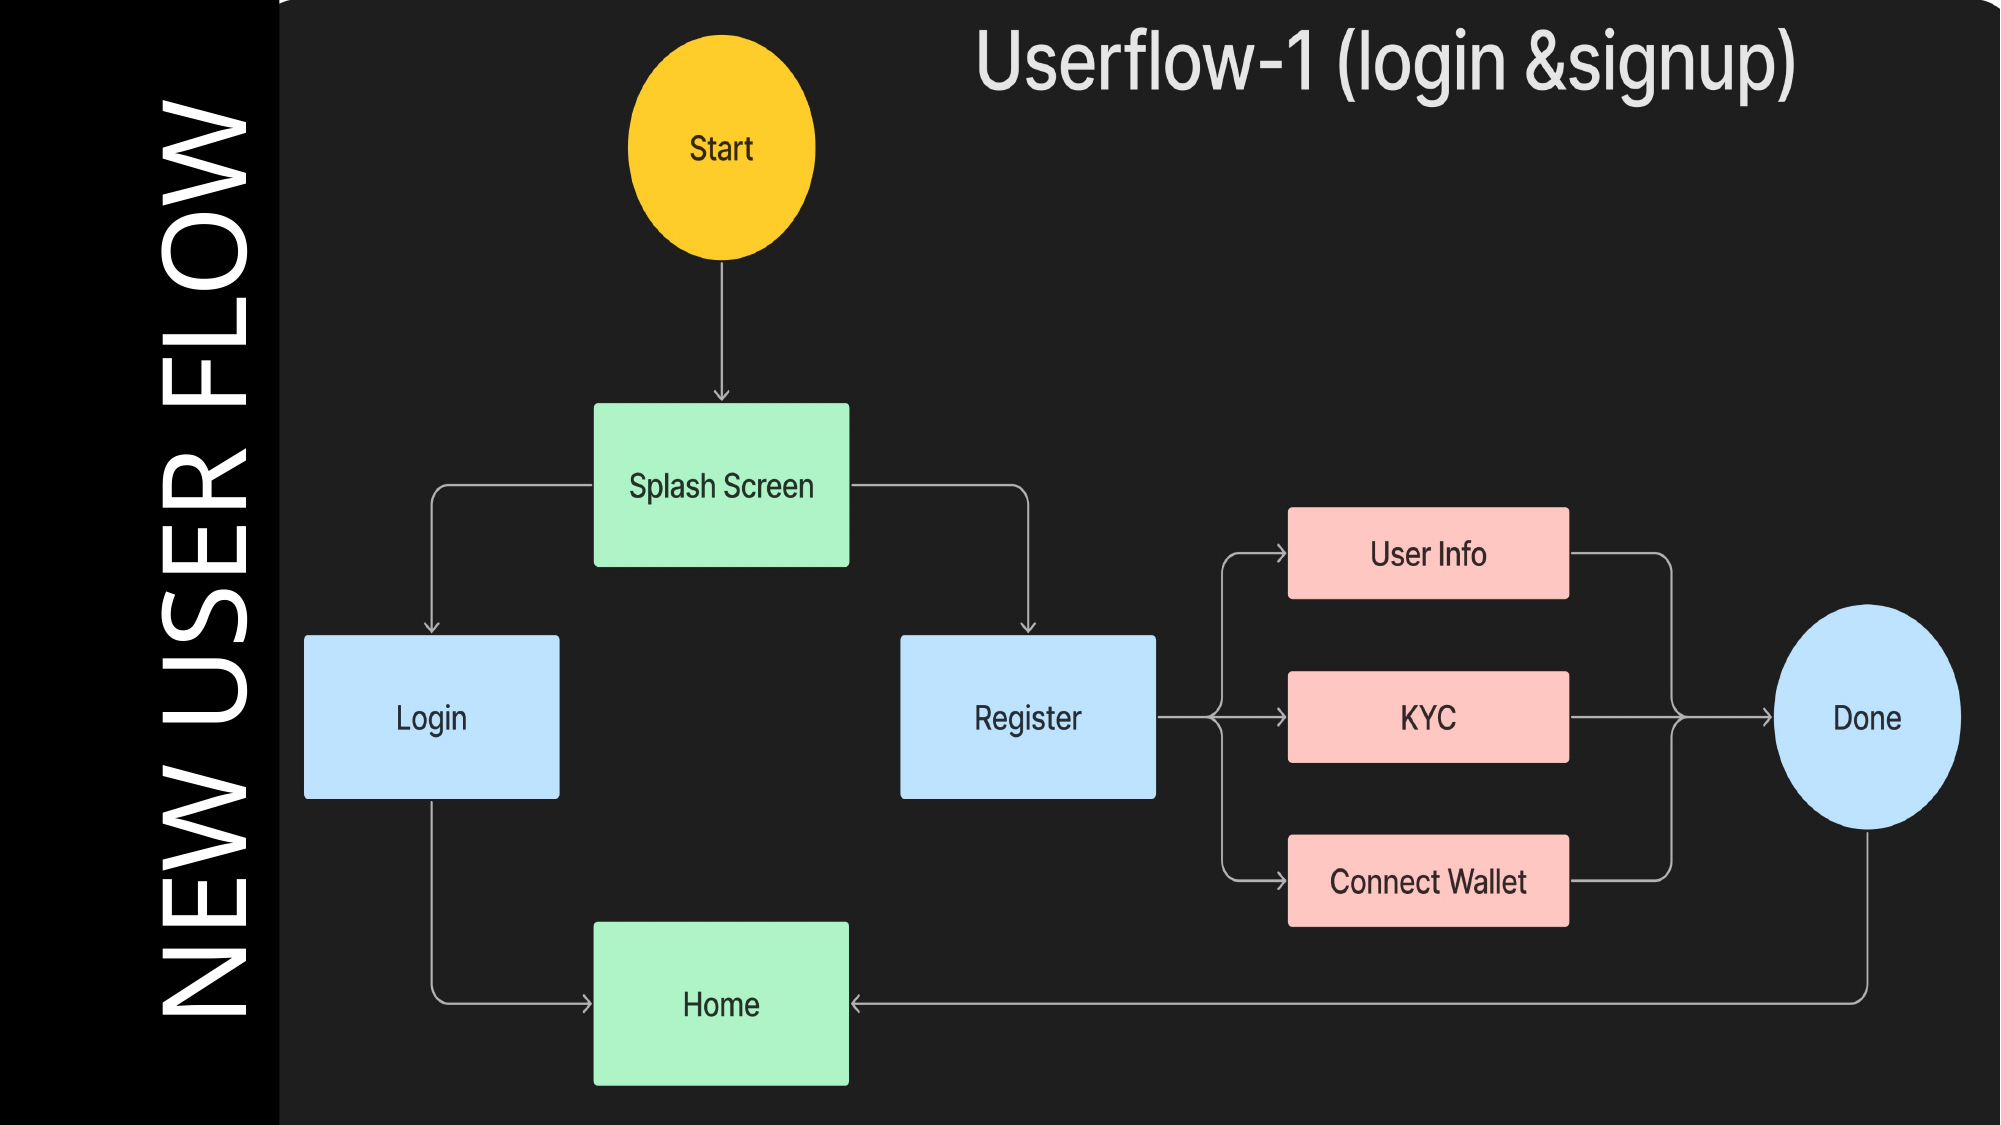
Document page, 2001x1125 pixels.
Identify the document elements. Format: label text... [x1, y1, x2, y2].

picture [279, 0, 2000, 1125]
text_box NEW USER FLOW [122, 84, 278, 1041]
